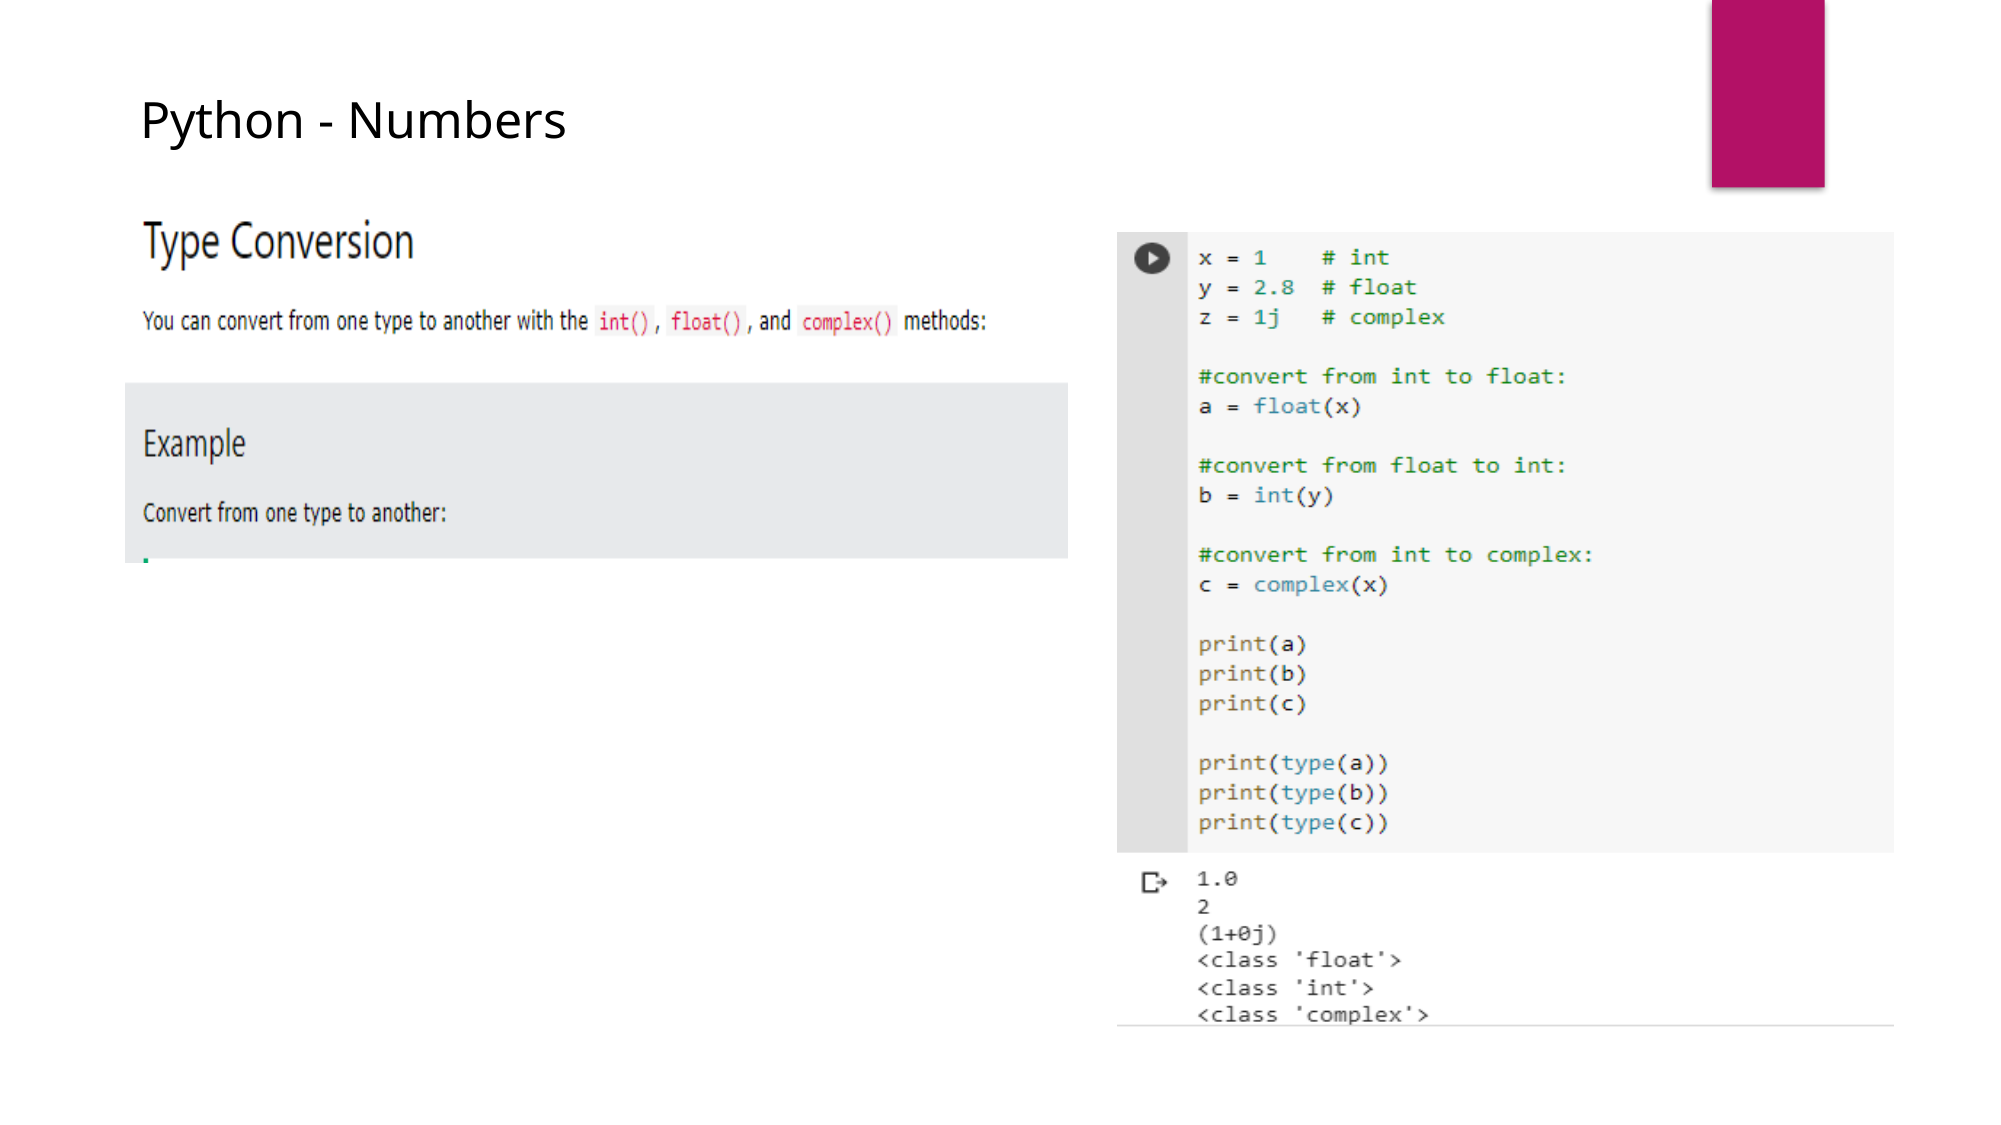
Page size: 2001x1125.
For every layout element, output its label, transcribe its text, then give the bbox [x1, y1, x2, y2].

text_box Python - Numbers [125, 81, 968, 170]
picture [124, 170, 1068, 563]
picture [1116, 232, 1894, 1037]
